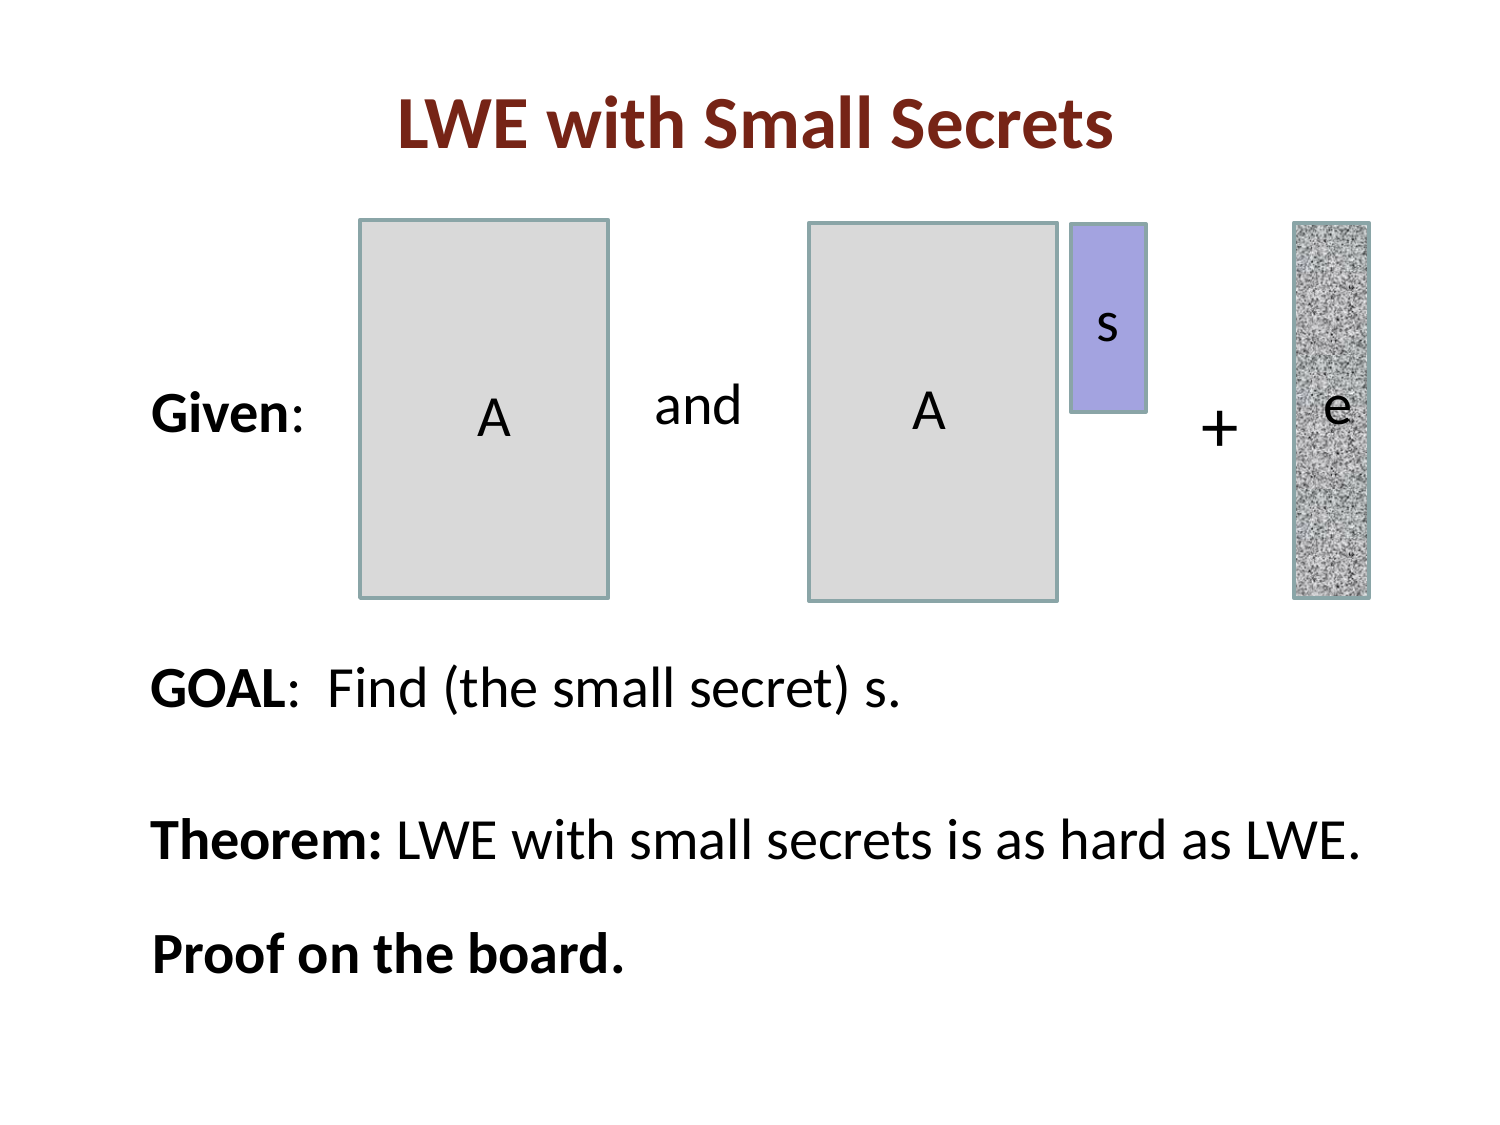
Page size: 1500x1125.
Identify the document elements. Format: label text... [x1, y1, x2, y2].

text_box [807, 221, 1059, 603]
text_box A [897, 358, 969, 455]
text_box [1069, 222, 1148, 414]
text_box [358, 218, 610, 600]
text_box s [1082, 269, 1153, 367]
text_box GOAL: Find (the small secret) s. [135, 636, 1081, 733]
text_box Given: [136, 360, 344, 458]
text_box e [1308, 352, 1380, 450]
title LWE with Small Secrets [50, 24, 1463, 213]
text_box + [1187, 374, 1292, 471]
text_box and [639, 352, 774, 450]
text_box [1292, 221, 1371, 600]
text_box Proof on the board. [138, 866, 1459, 1035]
text_box A [462, 364, 534, 462]
text_box Theorem: LWE with small secrets is as hard as LWE. [135, 751, 1457, 921]
